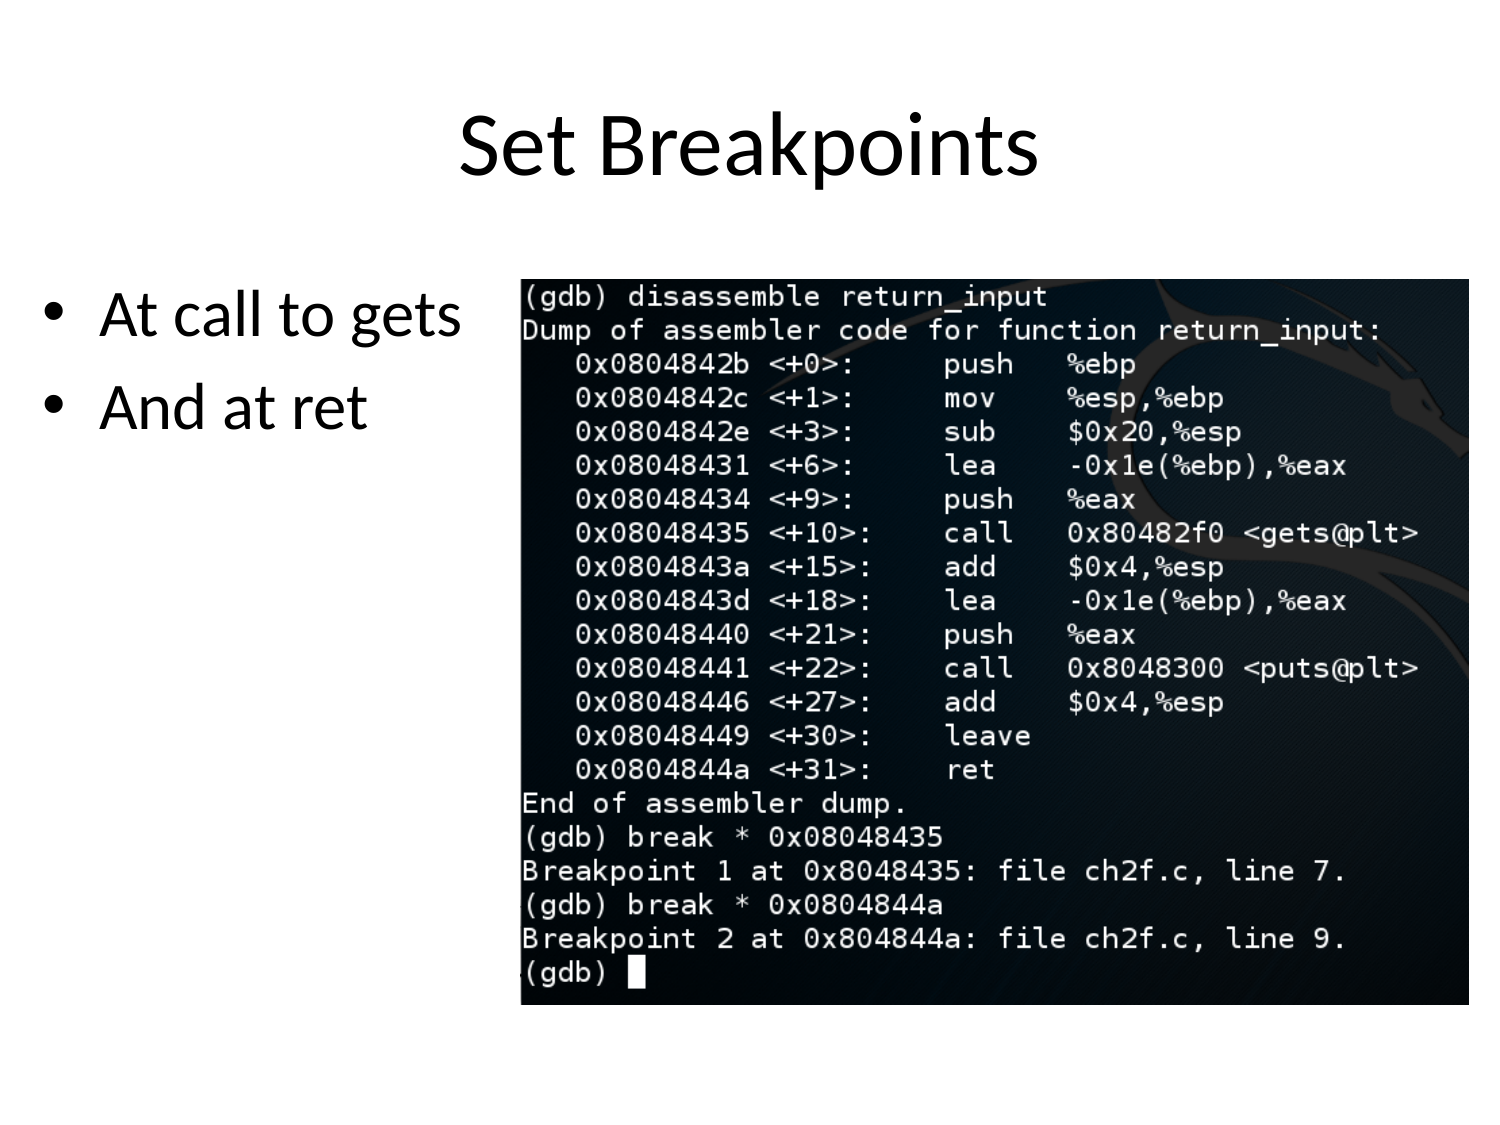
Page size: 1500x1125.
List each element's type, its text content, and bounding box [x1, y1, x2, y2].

list At call to gets And at ret [27, 262, 1425, 1005]
title Set Breakpoints [75, 45, 1425, 233]
picture [519, 279, 1469, 1006]
